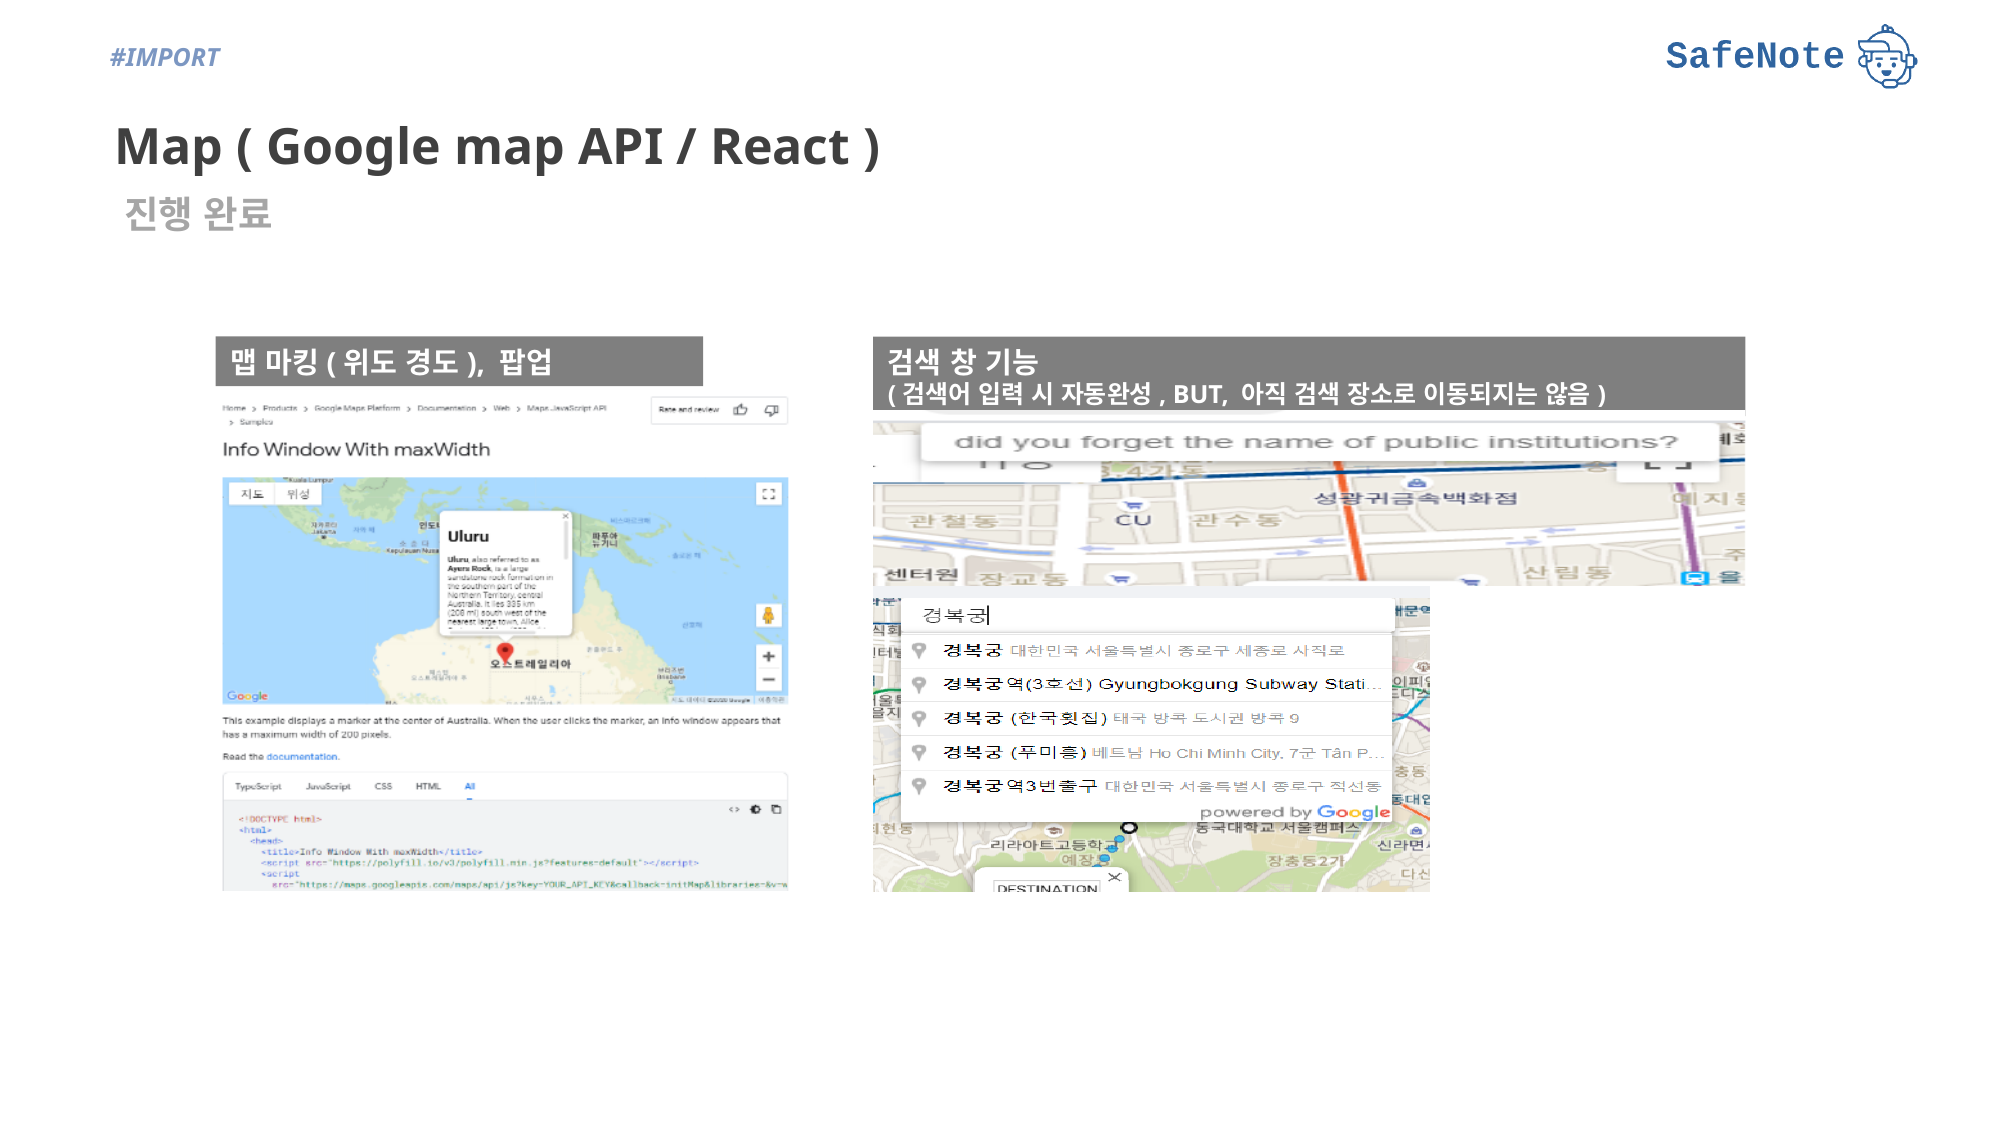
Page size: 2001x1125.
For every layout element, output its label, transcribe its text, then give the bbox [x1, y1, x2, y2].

text_box 검색 창 기능 (검색어 입력 시 자동완성, BUT, 아직 검색 장소로 이동되지는 않음) [873, 336, 1746, 410]
picture [215, 393, 791, 891]
text_box 맵 마킹(위도 경도), 팝업 [215, 336, 704, 387]
text_box Map ( Google map API / React ) [99, 76, 1118, 182]
text_box 진행 완료 [67, 160, 330, 244]
picture [873, 410, 1746, 893]
picture [1659, 16, 1932, 98]
